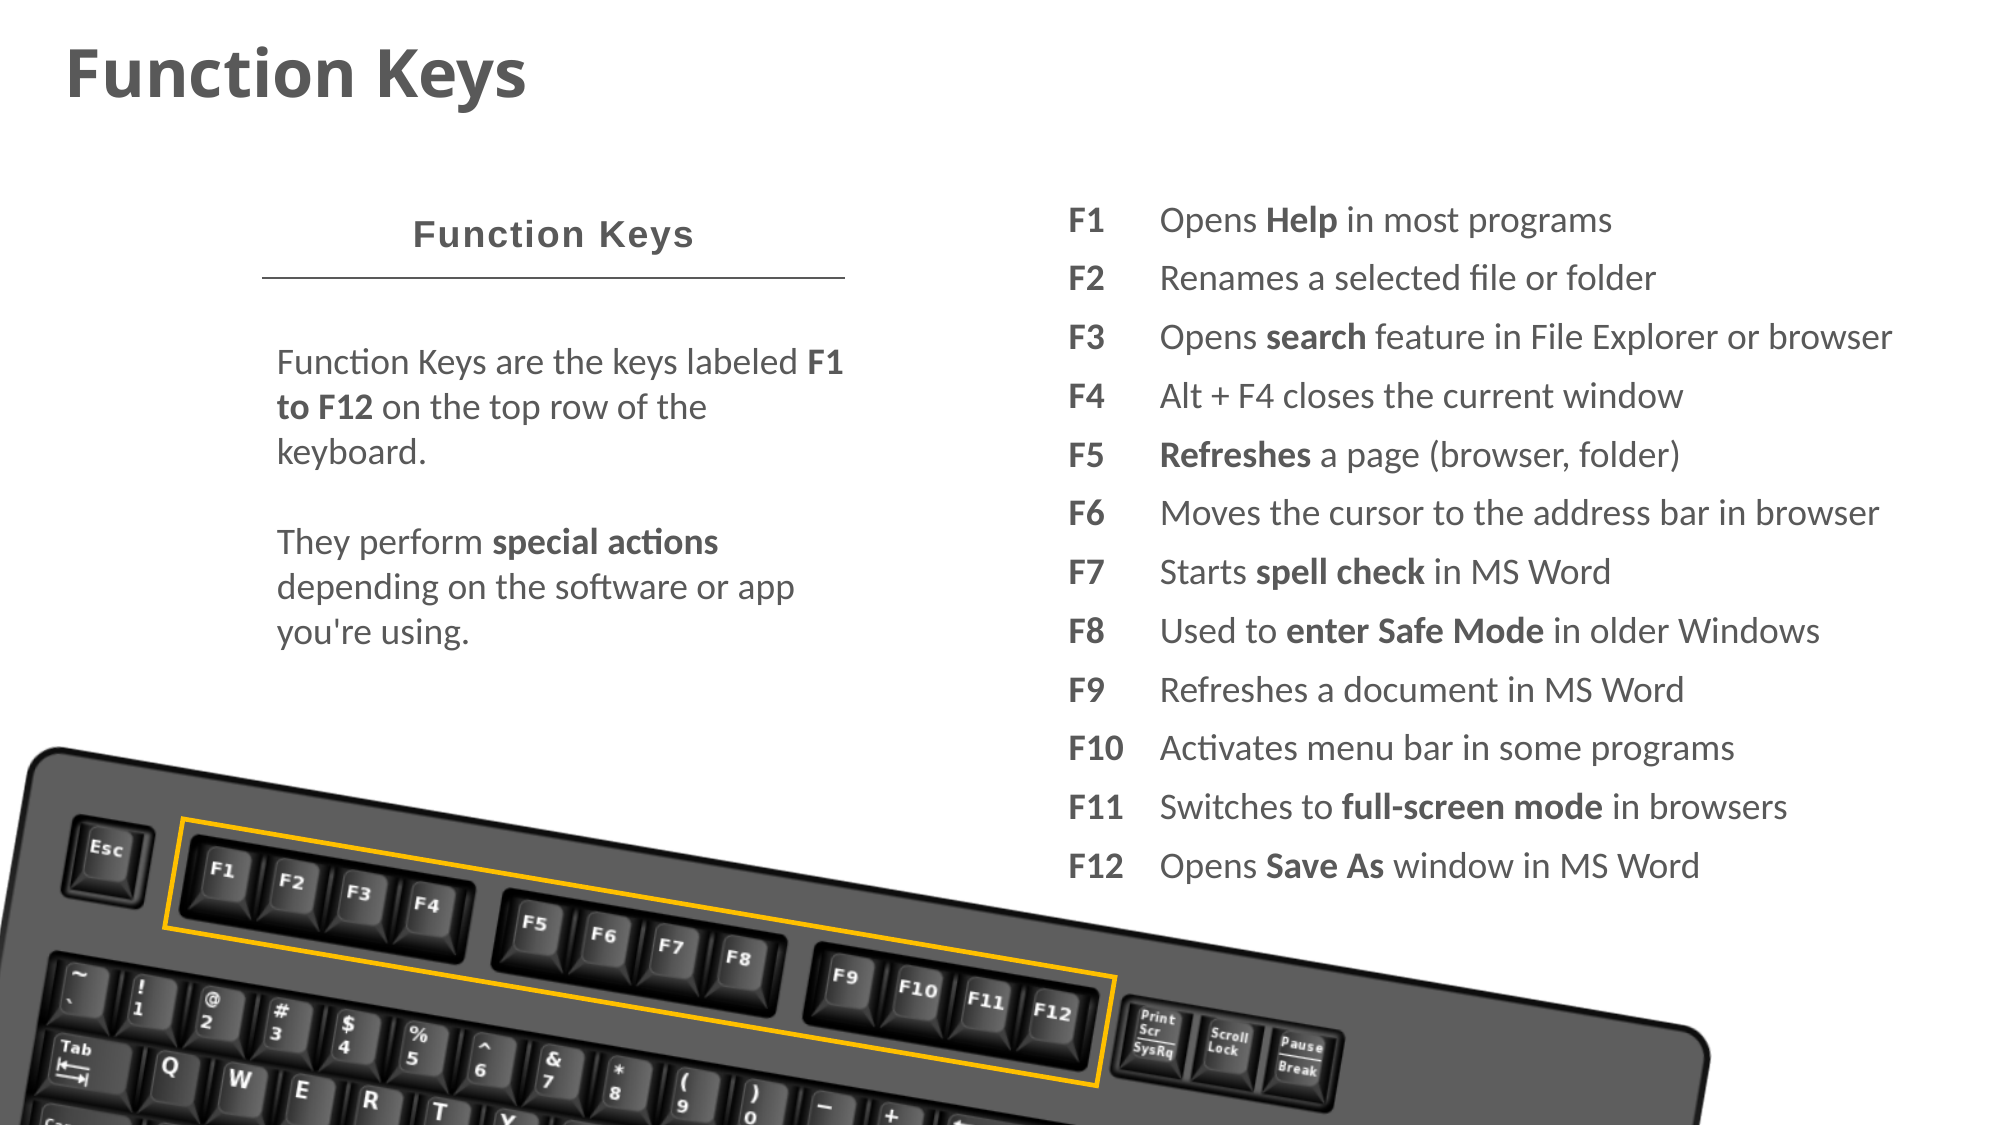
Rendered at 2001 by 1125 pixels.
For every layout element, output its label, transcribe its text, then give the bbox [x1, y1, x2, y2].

table_header F1 [1055, 193, 1146, 252]
table_cell Refreshes a document in MS Word [1146, 663, 1939, 722]
text_box Function Keys [49, 23, 1083, 119]
table_cell Opens search feature in File Explorer or browser [1146, 311, 1939, 370]
table_cell F11 [1055, 781, 1146, 840]
text_box [171, 817, 544, 879]
table_cell F8 [1055, 605, 1146, 663]
table_cell Alt + F4 closes the current window [1146, 370, 1939, 428]
table_cell Activates menu bar in some programs [1146, 722, 1939, 781]
table_header Opens Help in most programs [1146, 193, 1939, 252]
table_cell F12 [1055, 840, 1146, 879]
table_cell Opens Save As window in MS Word [1146, 840, 1939, 898]
table_cell F5 [1055, 428, 1146, 487]
table_cell Moves the cursor to the address bar in browser [1146, 487, 1939, 546]
table_cell F10 [1055, 722, 1146, 781]
picture [0, 742, 1715, 1125]
table_cell Used to enter Safe Mode in older Windows [1146, 605, 1939, 663]
table_cell Switches to full-screen mode in browsers [1146, 781, 1939, 840]
table_cell F3 [1055, 311, 1146, 370]
table_cell Renames a selected file or folder [1146, 252, 1939, 311]
table_cell F6 [1055, 487, 1146, 546]
table_cell Starts spell check in MS Word [1146, 546, 1939, 605]
table_cell F2 [1055, 252, 1146, 311]
table_cell F9 [1055, 663, 1146, 722]
table_cell Refreshes a page (browser, folder) [1146, 428, 1939, 487]
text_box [210, 202, 897, 709]
table_cell F7 [1055, 546, 1146, 605]
table_cell F4 [1055, 370, 1146, 428]
